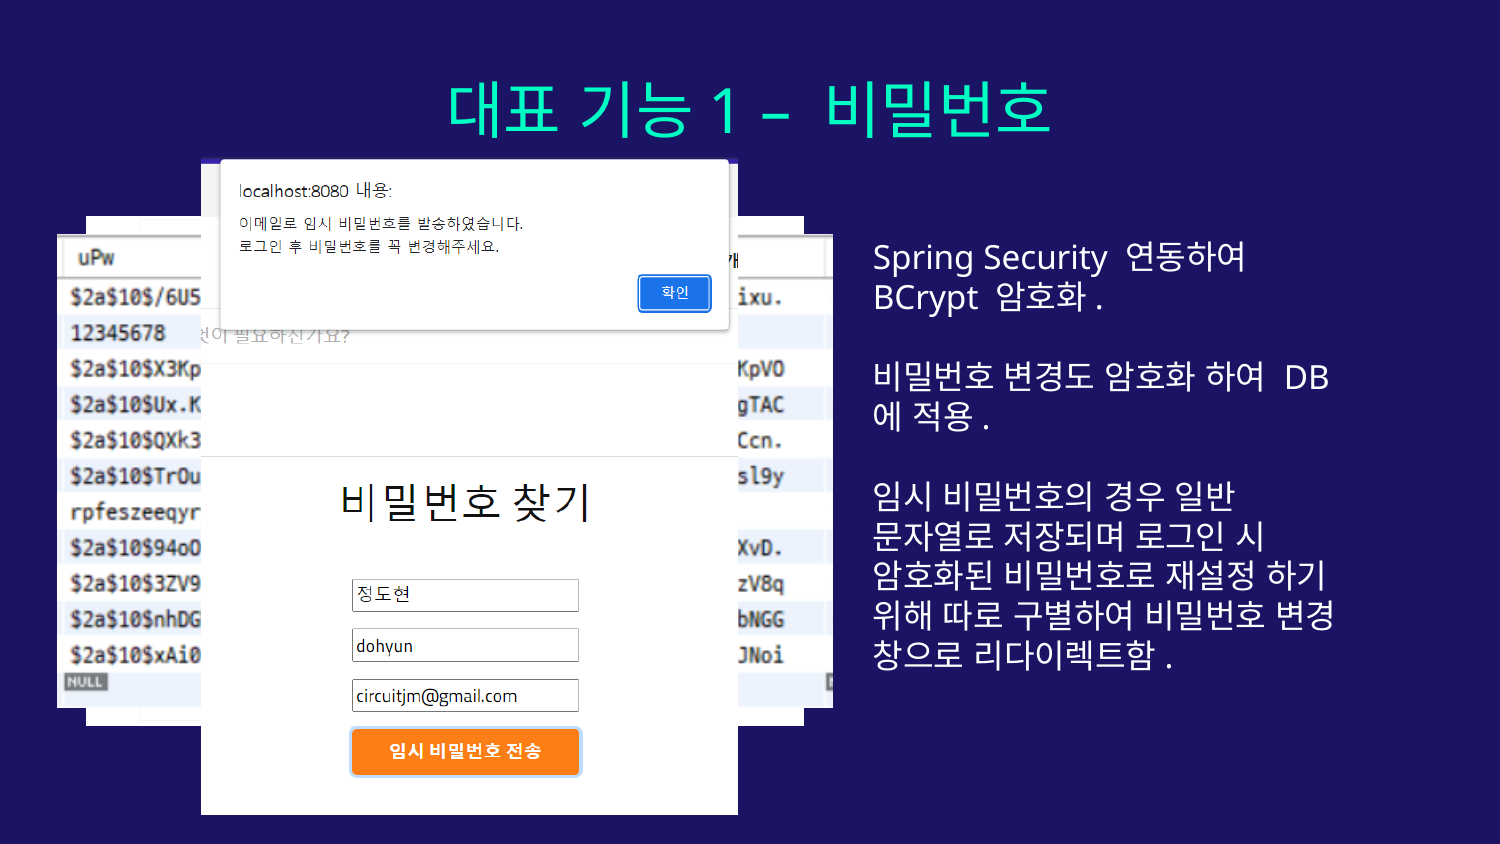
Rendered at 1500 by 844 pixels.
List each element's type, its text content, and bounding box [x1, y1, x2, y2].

picture [56, 156, 834, 816]
subtitle Spring Security 연동하여 BCrypt 암호화. 비밀번호 변경도 암호화 하여 DB에 적용. 임시 비밀번호의 경우 일반 문자열로 저장되며 로그인 시 암호화된 비밀번호로 재설정 하기 위해 따로 구별하여 비밀번호 변경 창으로 리다이렉트함. [857, 185, 1382, 727]
title 대표 기능1 – 비밀번호 [209, 56, 1291, 166]
